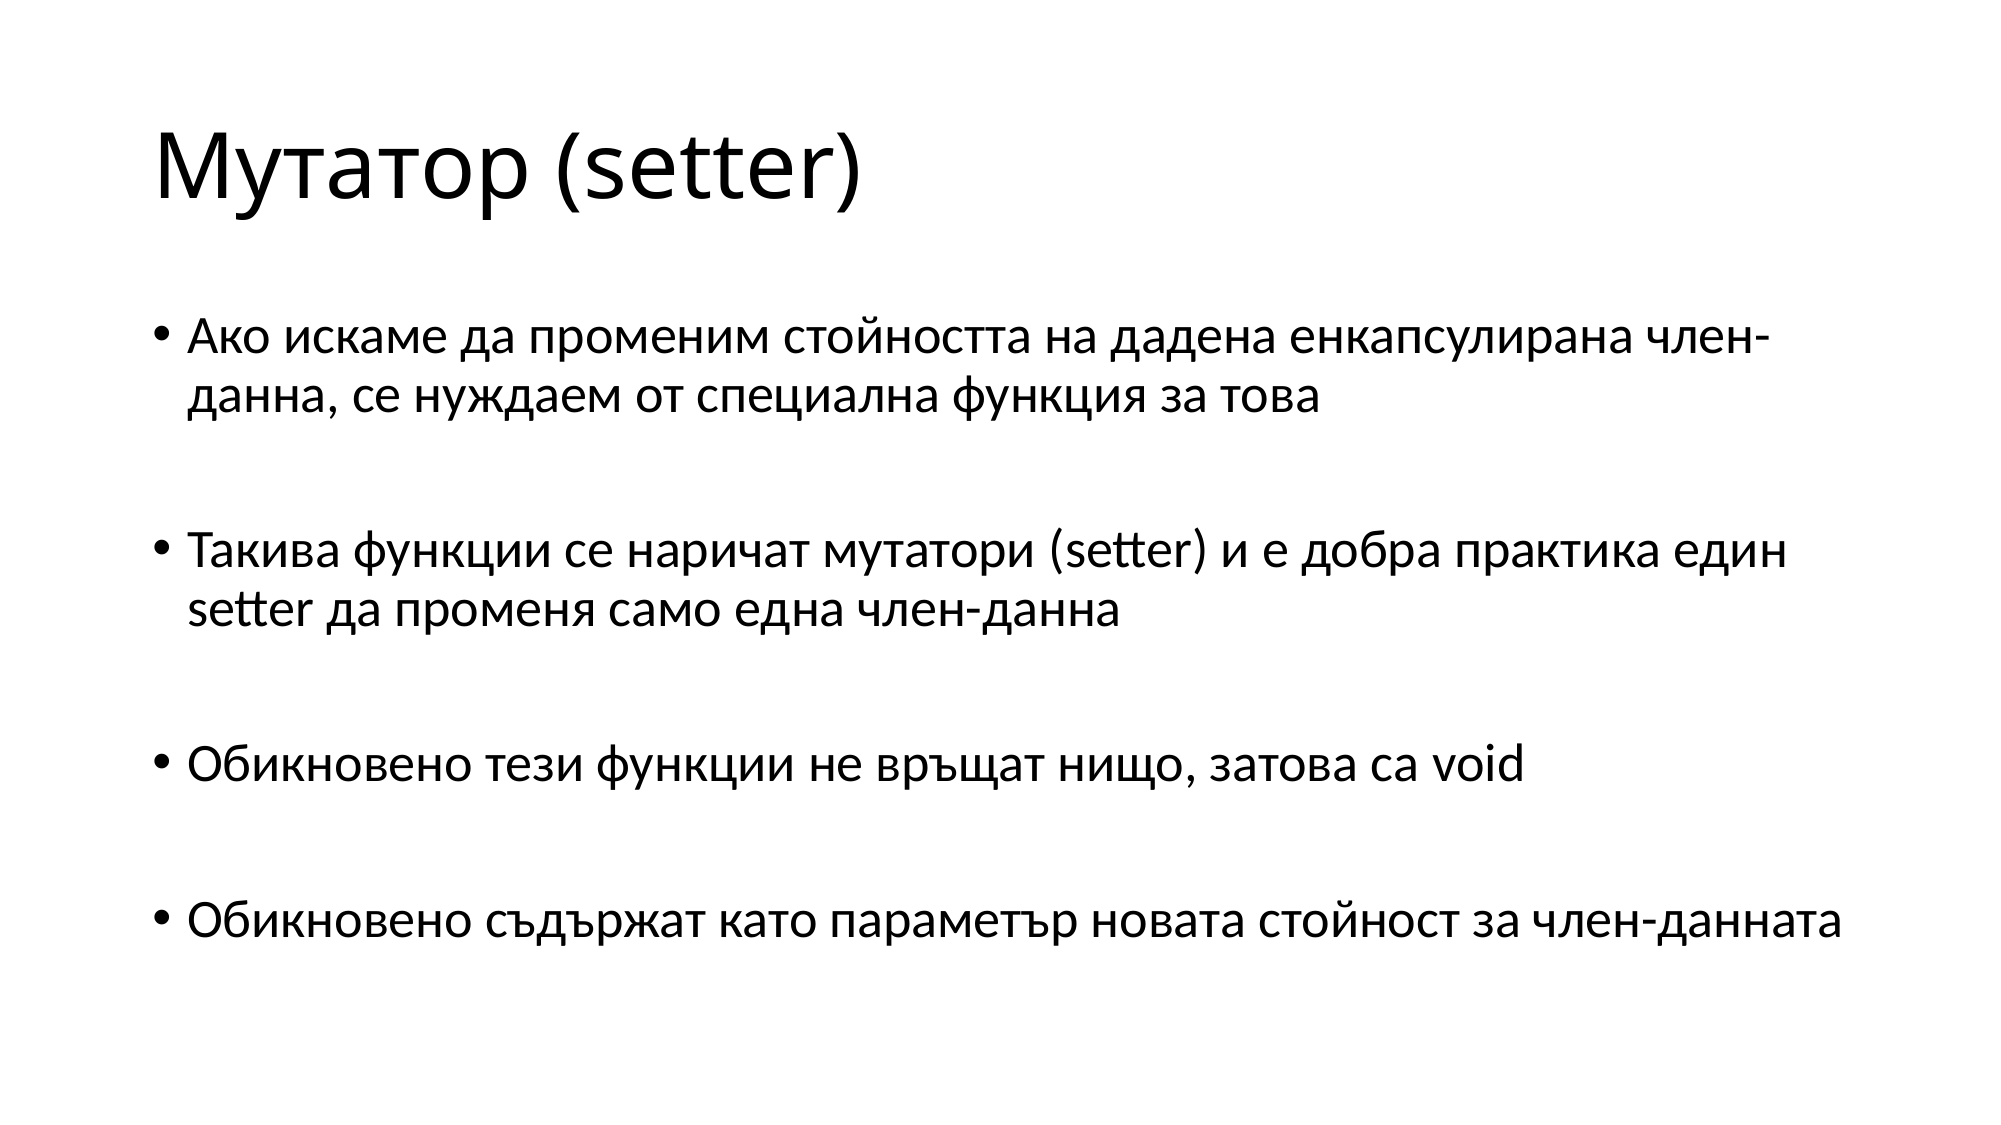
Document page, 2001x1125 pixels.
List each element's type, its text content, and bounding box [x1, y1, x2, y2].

list Ако искаме да променим стойността на дадена енкапсулирана член-данна, се нуждаем от специална функция за това Такива функции се наричат мутатори (setter) и е добра практика един setter да променя само една член-данна Обикновено тези функции не връщат нищо, затова са void Обикновено съдържат като параметър новата стойност за член-данната [137, 299, 1863, 1014]
title Мутатор (setter) [137, 59, 1863, 278]
